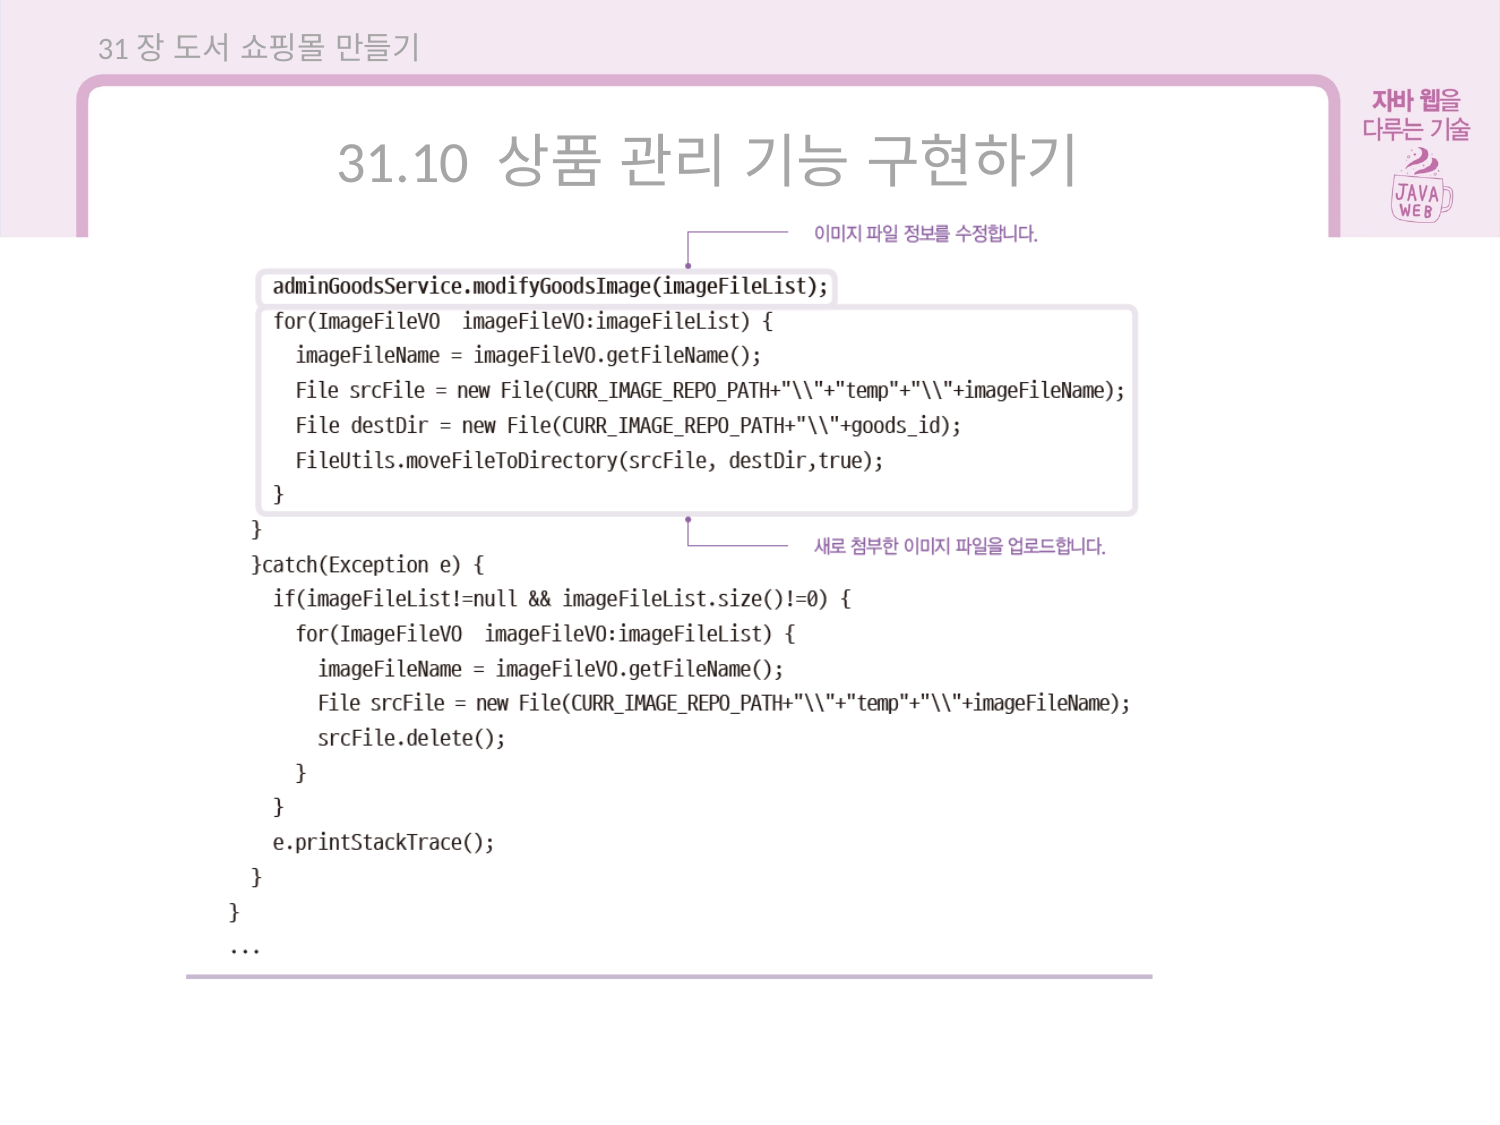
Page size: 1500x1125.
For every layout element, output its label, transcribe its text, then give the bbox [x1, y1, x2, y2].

text_box 31장 도서 쇼핑몰 만들기 [82, 0, 1133, 74]
text_box 31.10 상품 관리 기능 구현하기 [96, 117, 1321, 202]
picture [0, 0, 1500, 1125]
